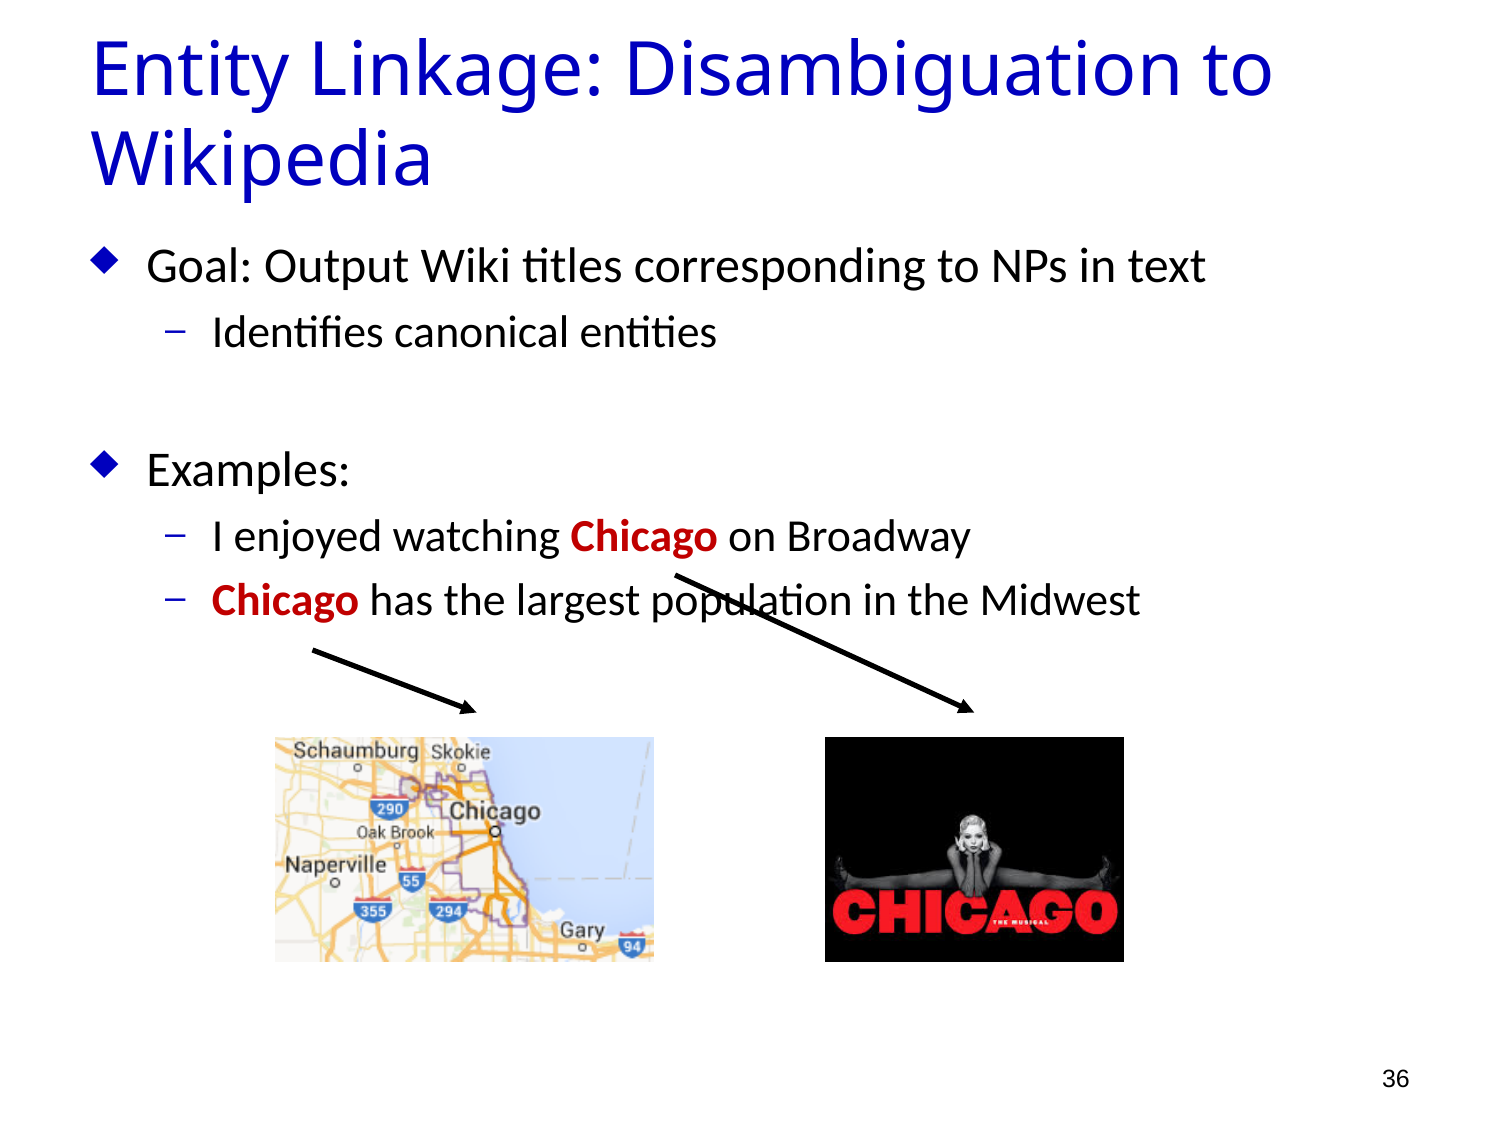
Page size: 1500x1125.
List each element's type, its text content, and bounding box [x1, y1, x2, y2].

picture [275, 737, 654, 962]
slide_number 36 [1074, 1025, 1425, 1100]
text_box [312, 649, 477, 713]
list Goal: Output Wiki titles corresponding to NPs in text Identifies canonical entities Examples: I enjoyed watching Chicago on Broadway Chicago has the largest population in the Midwest [74, 224, 1500, 963]
title Entity Linkage: Disambiguation to Wikipedia [74, 45, 1500, 176]
picture [824, 737, 1124, 962]
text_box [674, 574, 975, 713]
